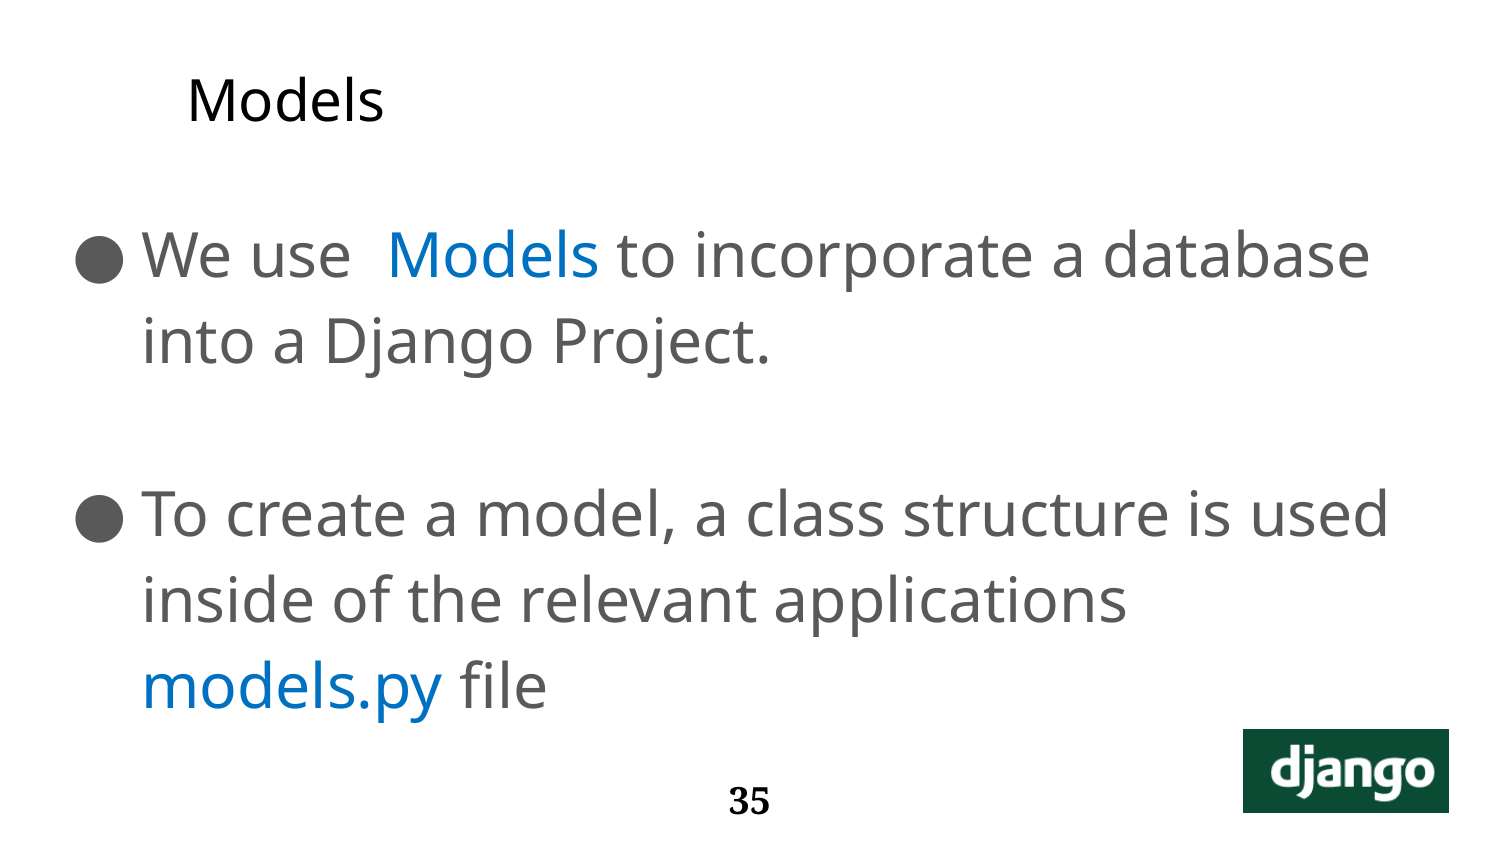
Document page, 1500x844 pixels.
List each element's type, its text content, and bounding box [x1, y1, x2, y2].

text_box 35 [575, 756, 925, 835]
title Models [171, 48, 1449, 143]
picture [1243, 729, 1450, 814]
list We use Models to incorporate a database into a Django Project. To create a model, a class structure is used inside of the relevant applications models.py file [51, 189, 1449, 750]
